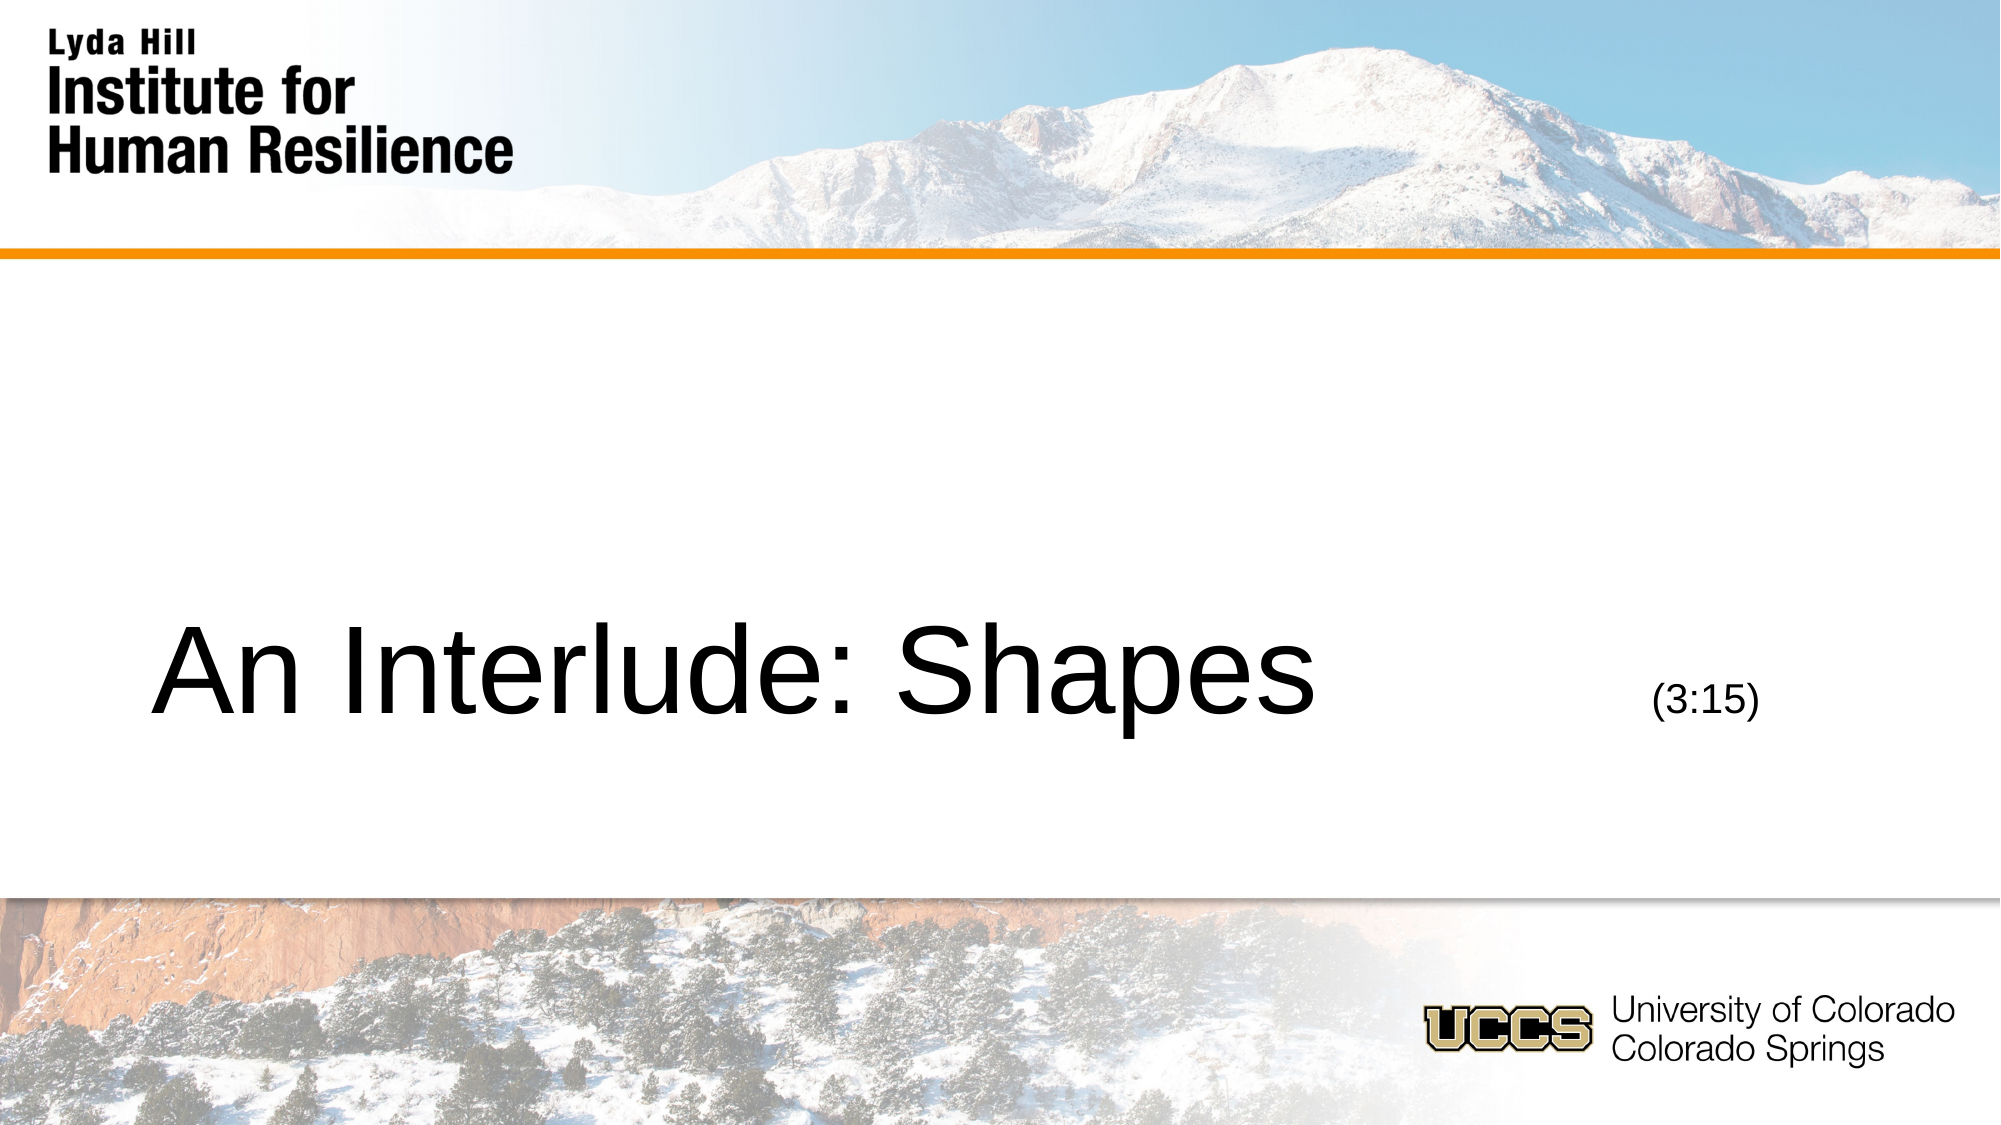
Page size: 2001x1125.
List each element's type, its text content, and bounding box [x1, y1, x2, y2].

picture [0, 0, 2000, 1125]
title An Interlude: Shapes (3:15) [136, 280, 1862, 749]
